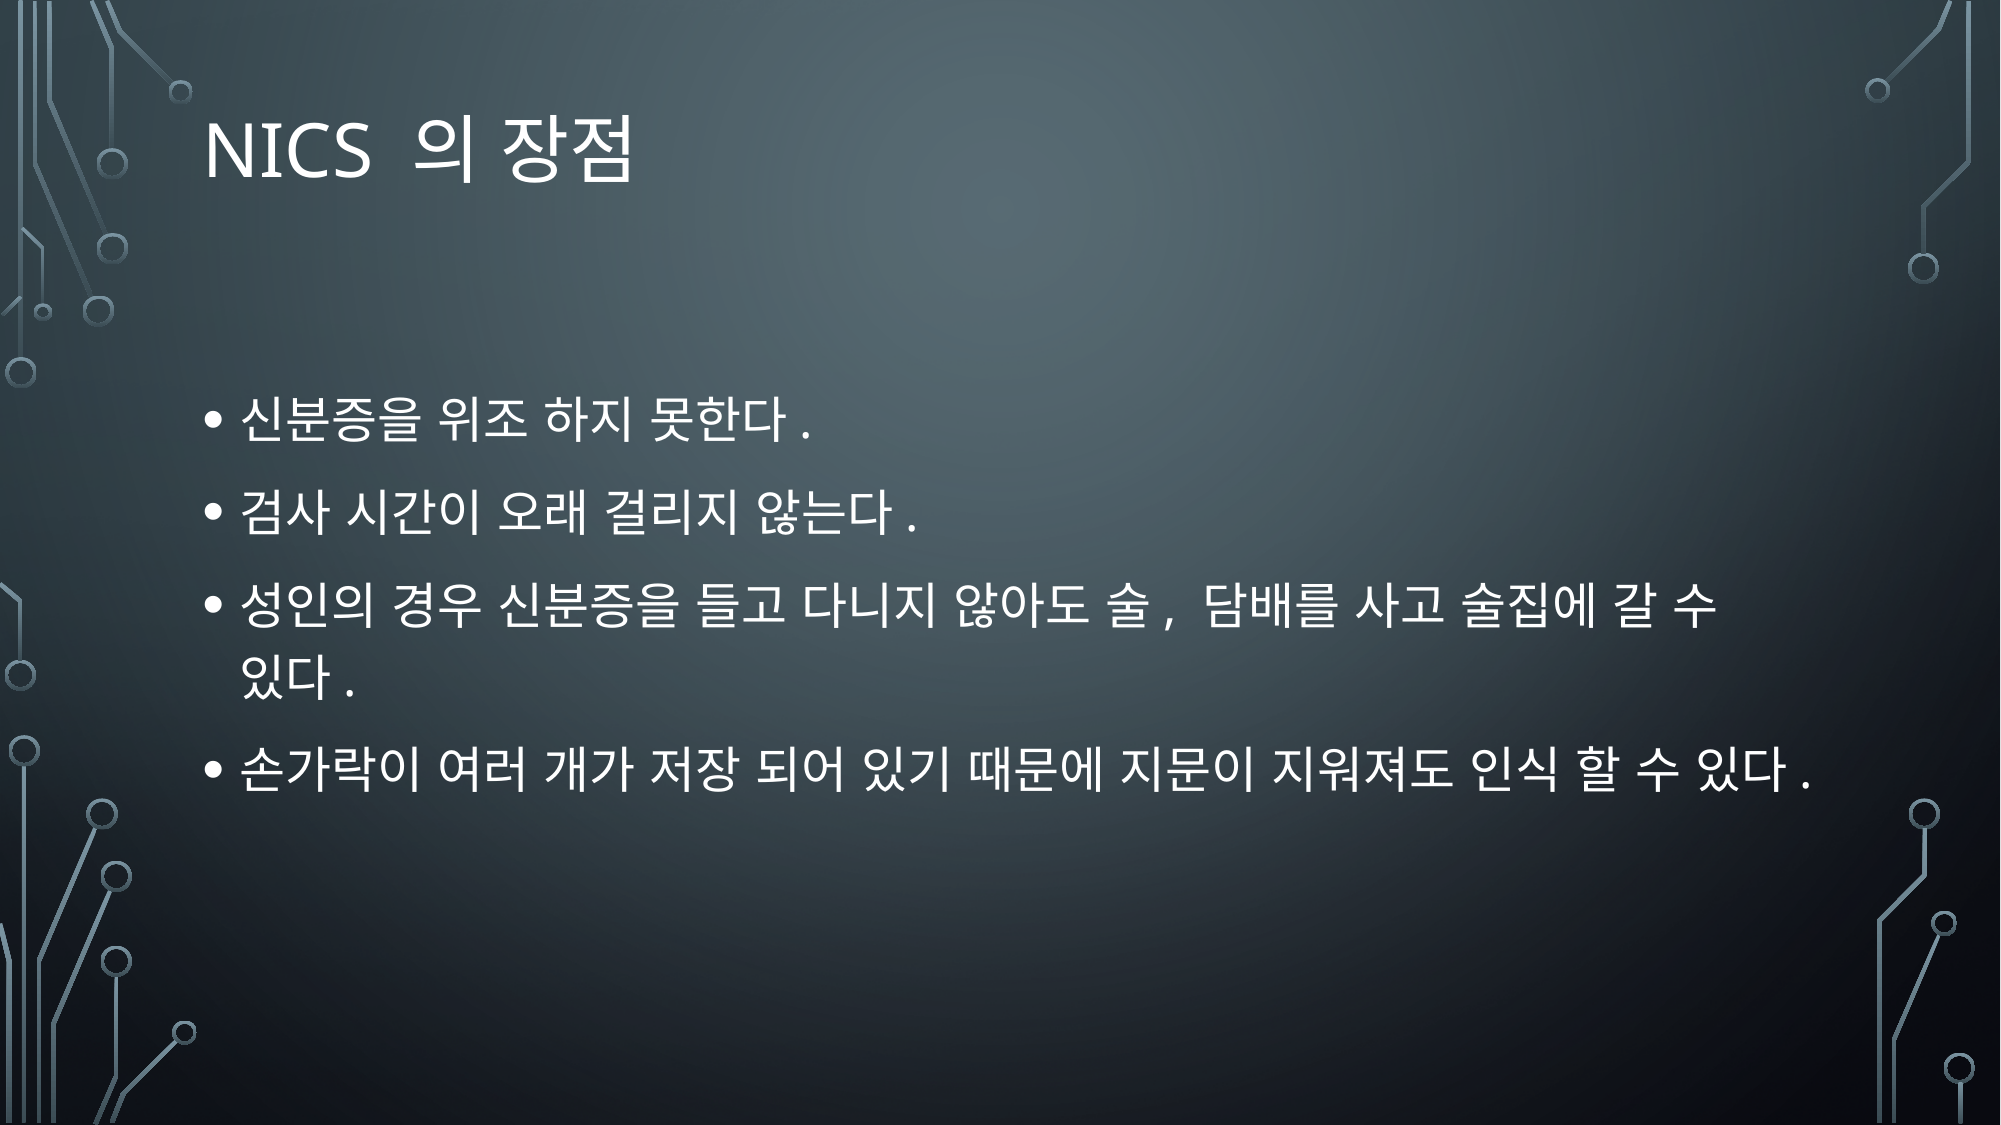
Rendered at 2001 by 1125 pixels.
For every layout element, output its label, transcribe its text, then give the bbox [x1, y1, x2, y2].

list 신분증을 위조 하지 못한다. 검사 시간이 오래 걸리지 않는다. 성인의 경우 신분증을 들고 다니지 않아도 술, 담배를 사고 술집에 갈 수 있다. 손가락이 여러 개가 저장 되어 있기 때문에 지문이 지워져도 인식 할 수 있다. [187, 369, 1813, 950]
title NICS 의 장점 [187, 101, 1813, 204]
